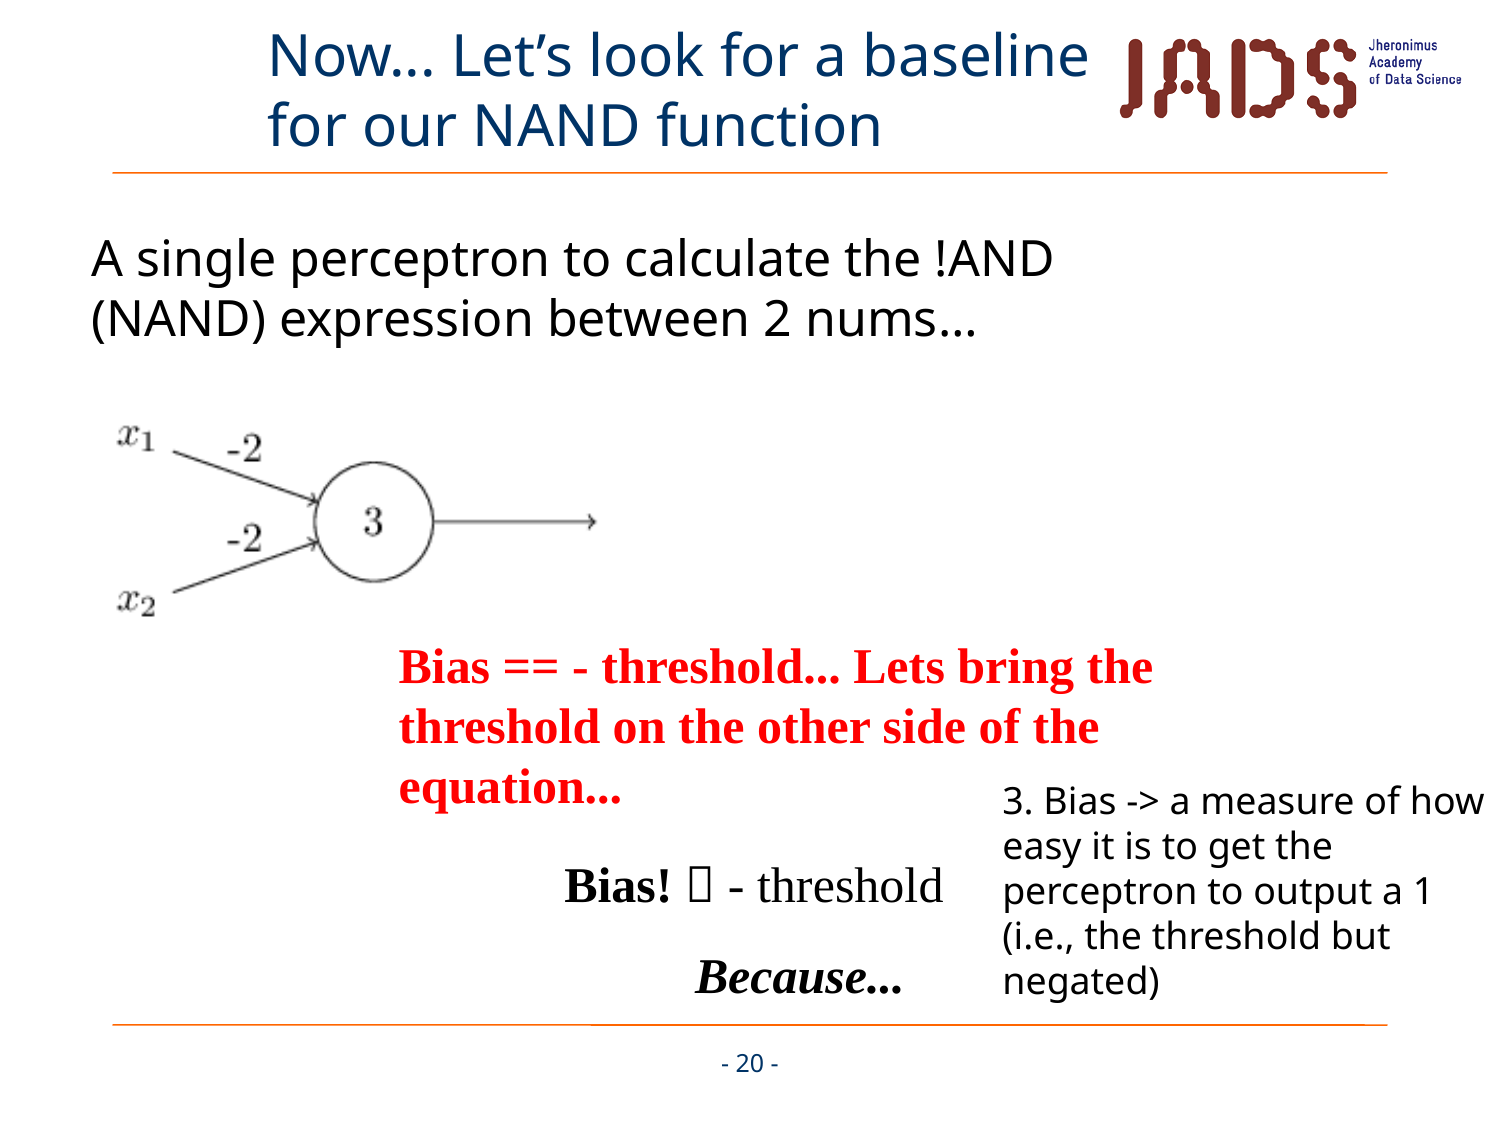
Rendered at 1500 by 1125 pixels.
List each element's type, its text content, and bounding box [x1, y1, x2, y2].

text_box Bias == - threshold... Lets bring the threshold on the other side of the equation... [383, 625, 1329, 821]
picture [38, 370, 612, 644]
picture [1080, 0, 1500, 157]
text_box 3. Bias -> a measure of how easy it is to get the perceptron to output a 1 (i.e., the threshold but negated) [987, 769, 1500, 1010]
text_box Because... [680, 936, 920, 1012]
slide_number - 20 - [670, 1039, 830, 1078]
title Now... Let’s look for a baseline for our NAND function [252, 19, 1185, 157]
text_box A single perceptron to calculate the !AND (NAND) expression between 2 nums… [77, 218, 1076, 354]
text_box Bias!  - threshold [549, 844, 959, 920]
